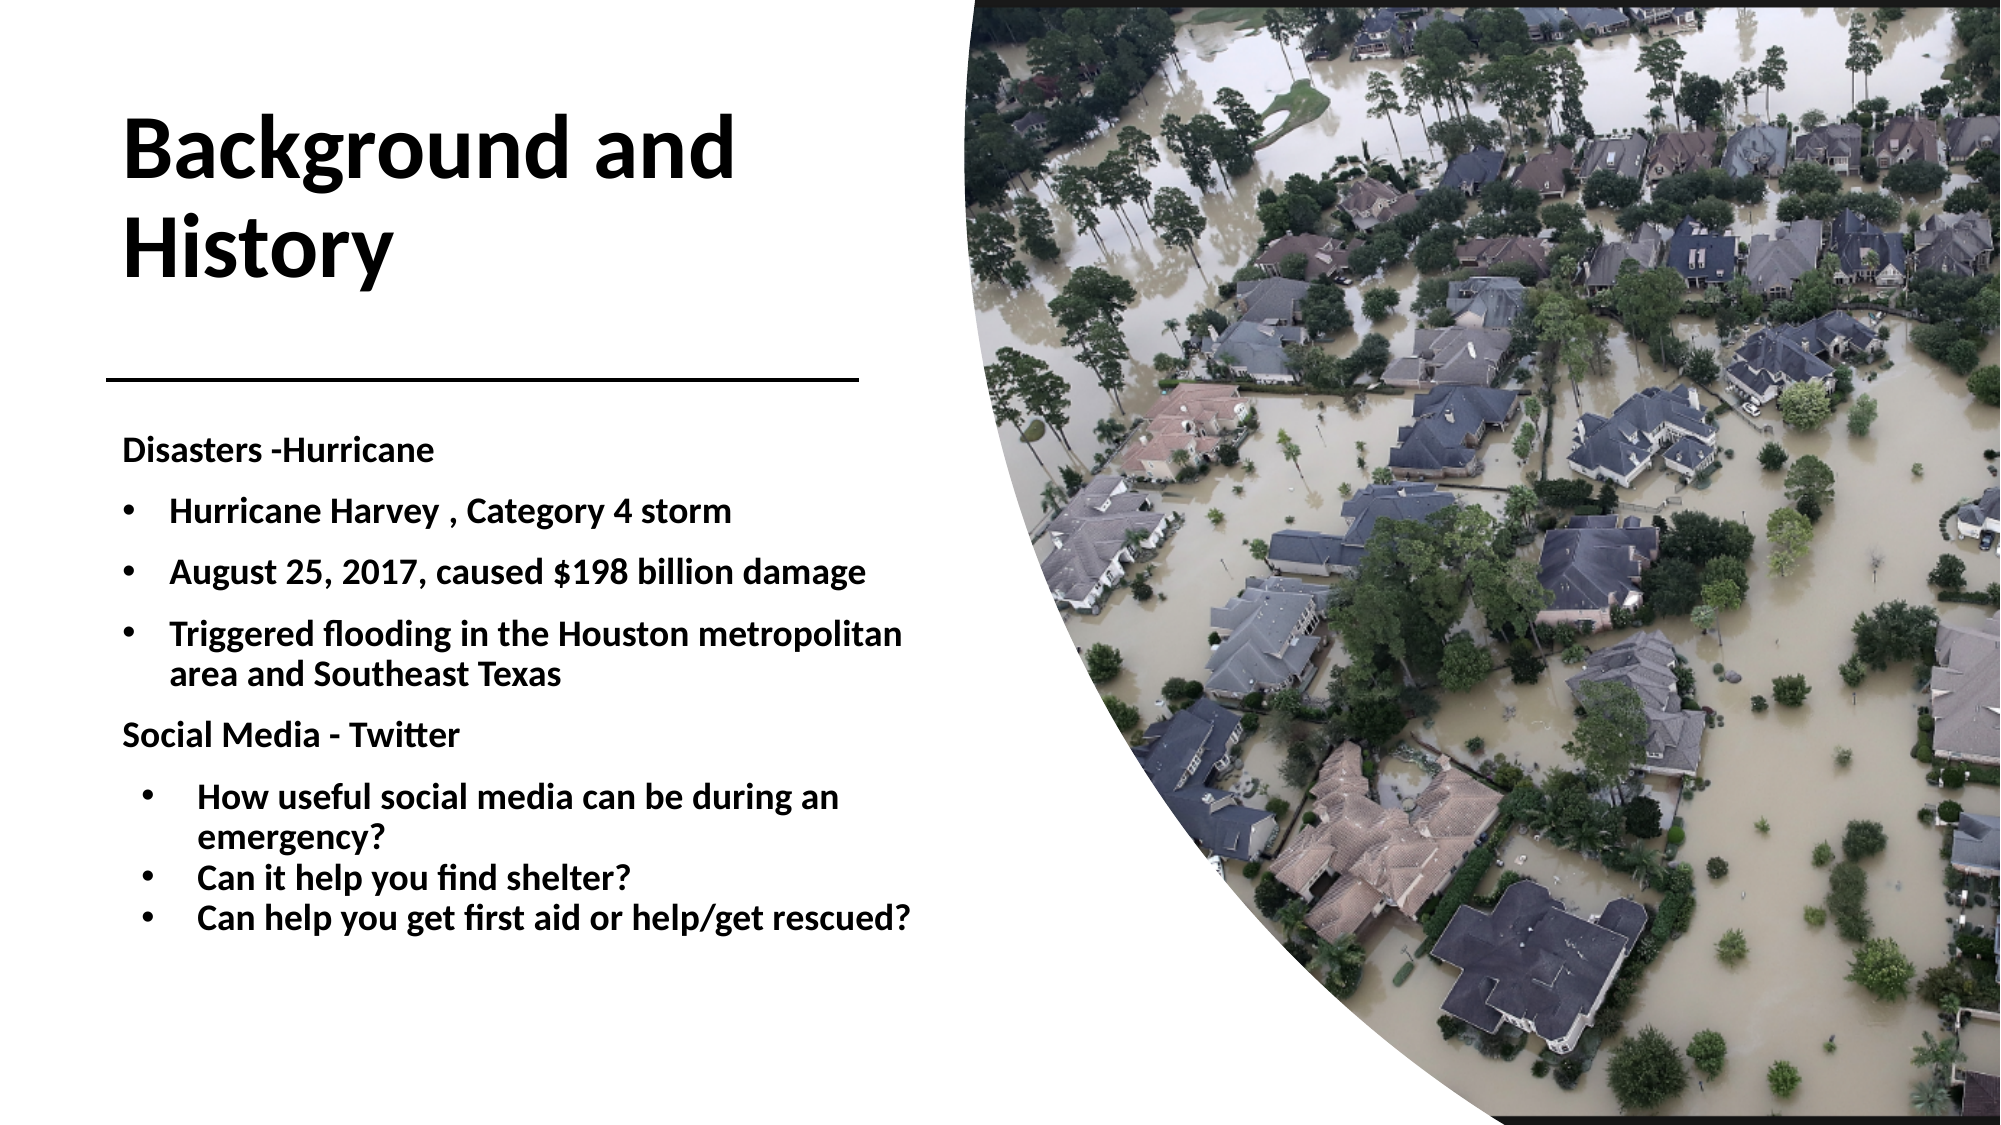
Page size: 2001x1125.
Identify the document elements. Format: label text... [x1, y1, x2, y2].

picture [964, 0, 2000, 1125]
title Background and History [107, 59, 948, 338]
list Disasters -Hurricane Hurricane Harvey , Category 4 storm August 25, 2017, caused $198 billion damage Triggered flooding in the Houston metropolitan area and Southeast Texas Social Media - Twitter How useful social media can be during an emergency? Can it help you find shelter? Can help you get first aid or help/get rescued? [107, 422, 948, 991]
